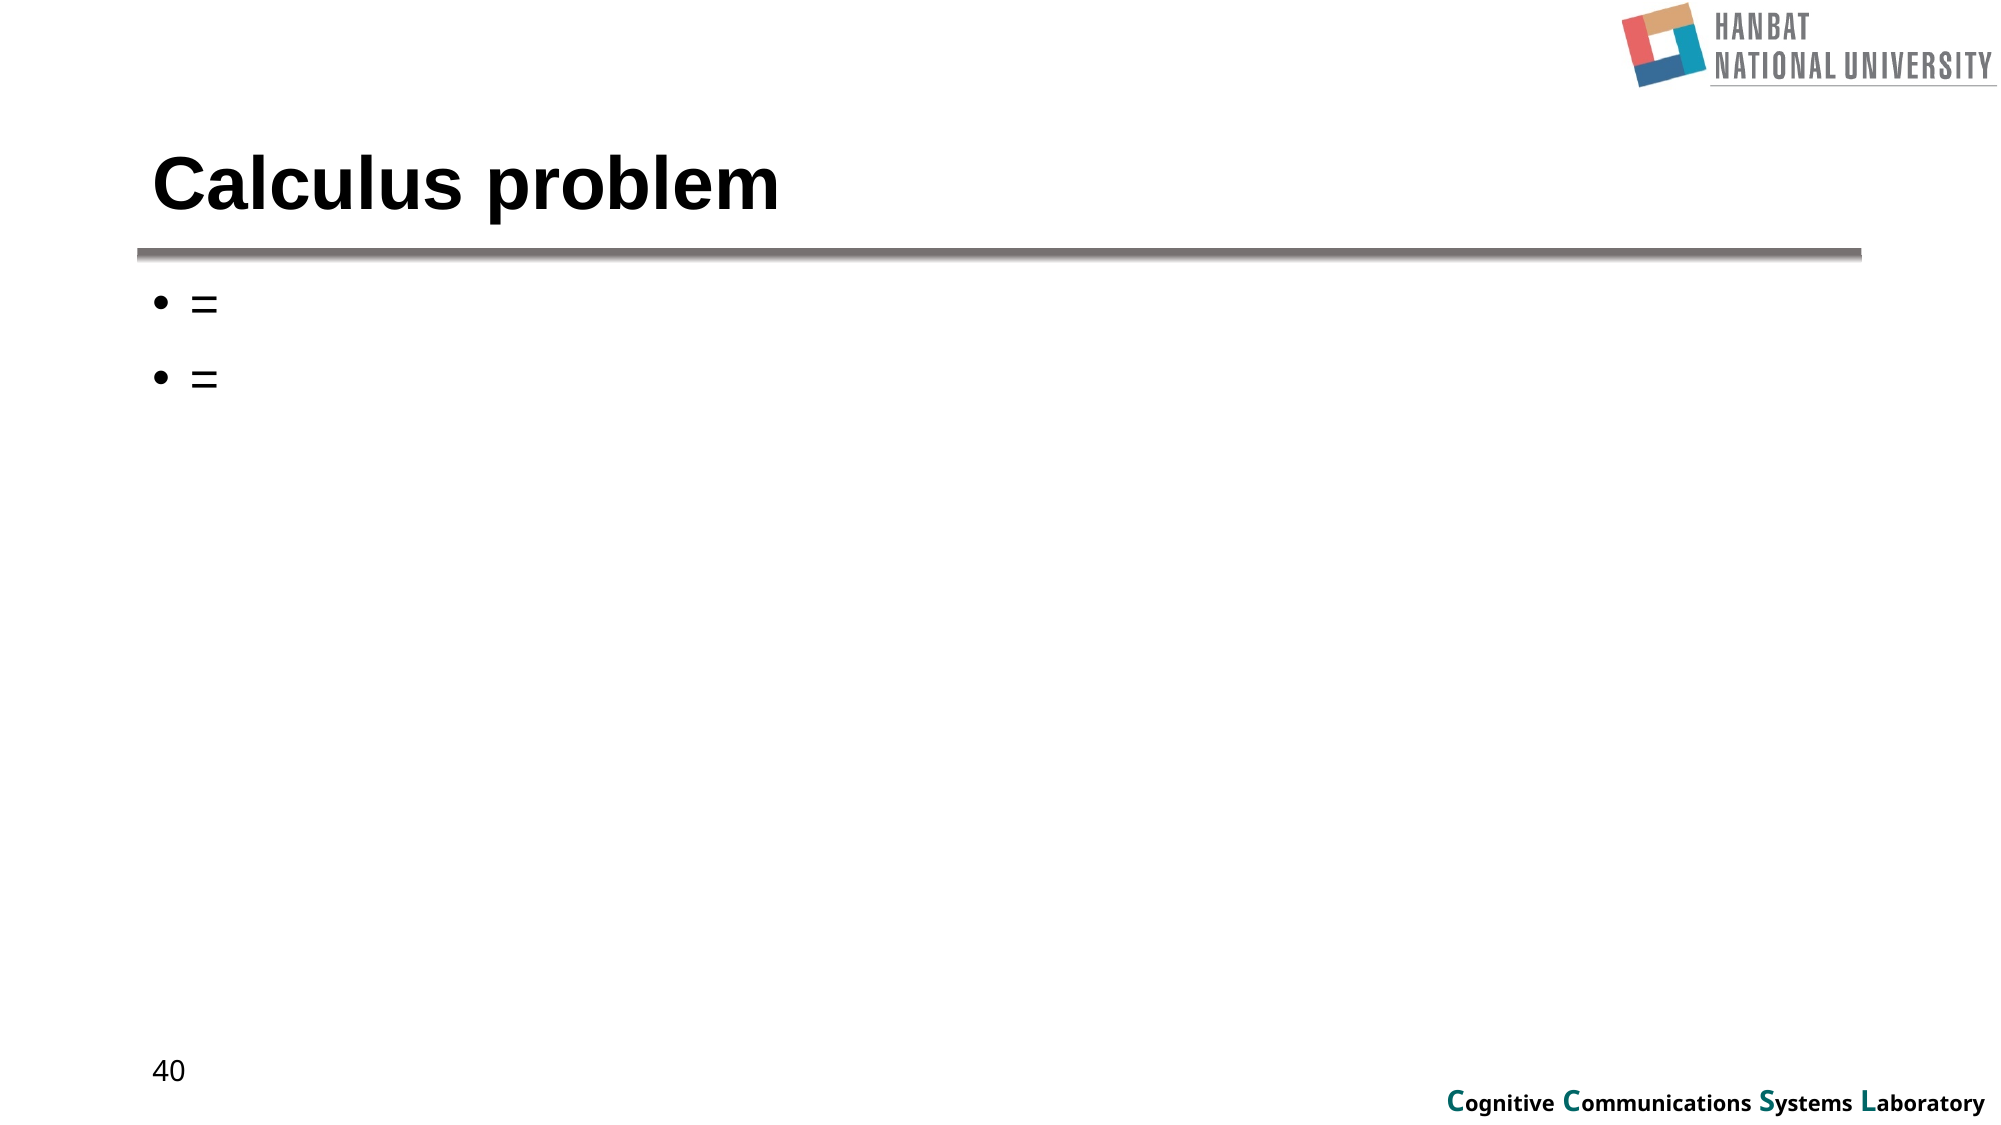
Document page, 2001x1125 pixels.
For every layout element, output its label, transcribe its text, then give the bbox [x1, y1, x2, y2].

slide_number 40 [137, 1042, 357, 1103]
title Calculus problem [137, 129, 1863, 242]
picture [1621, 2, 1998, 90]
